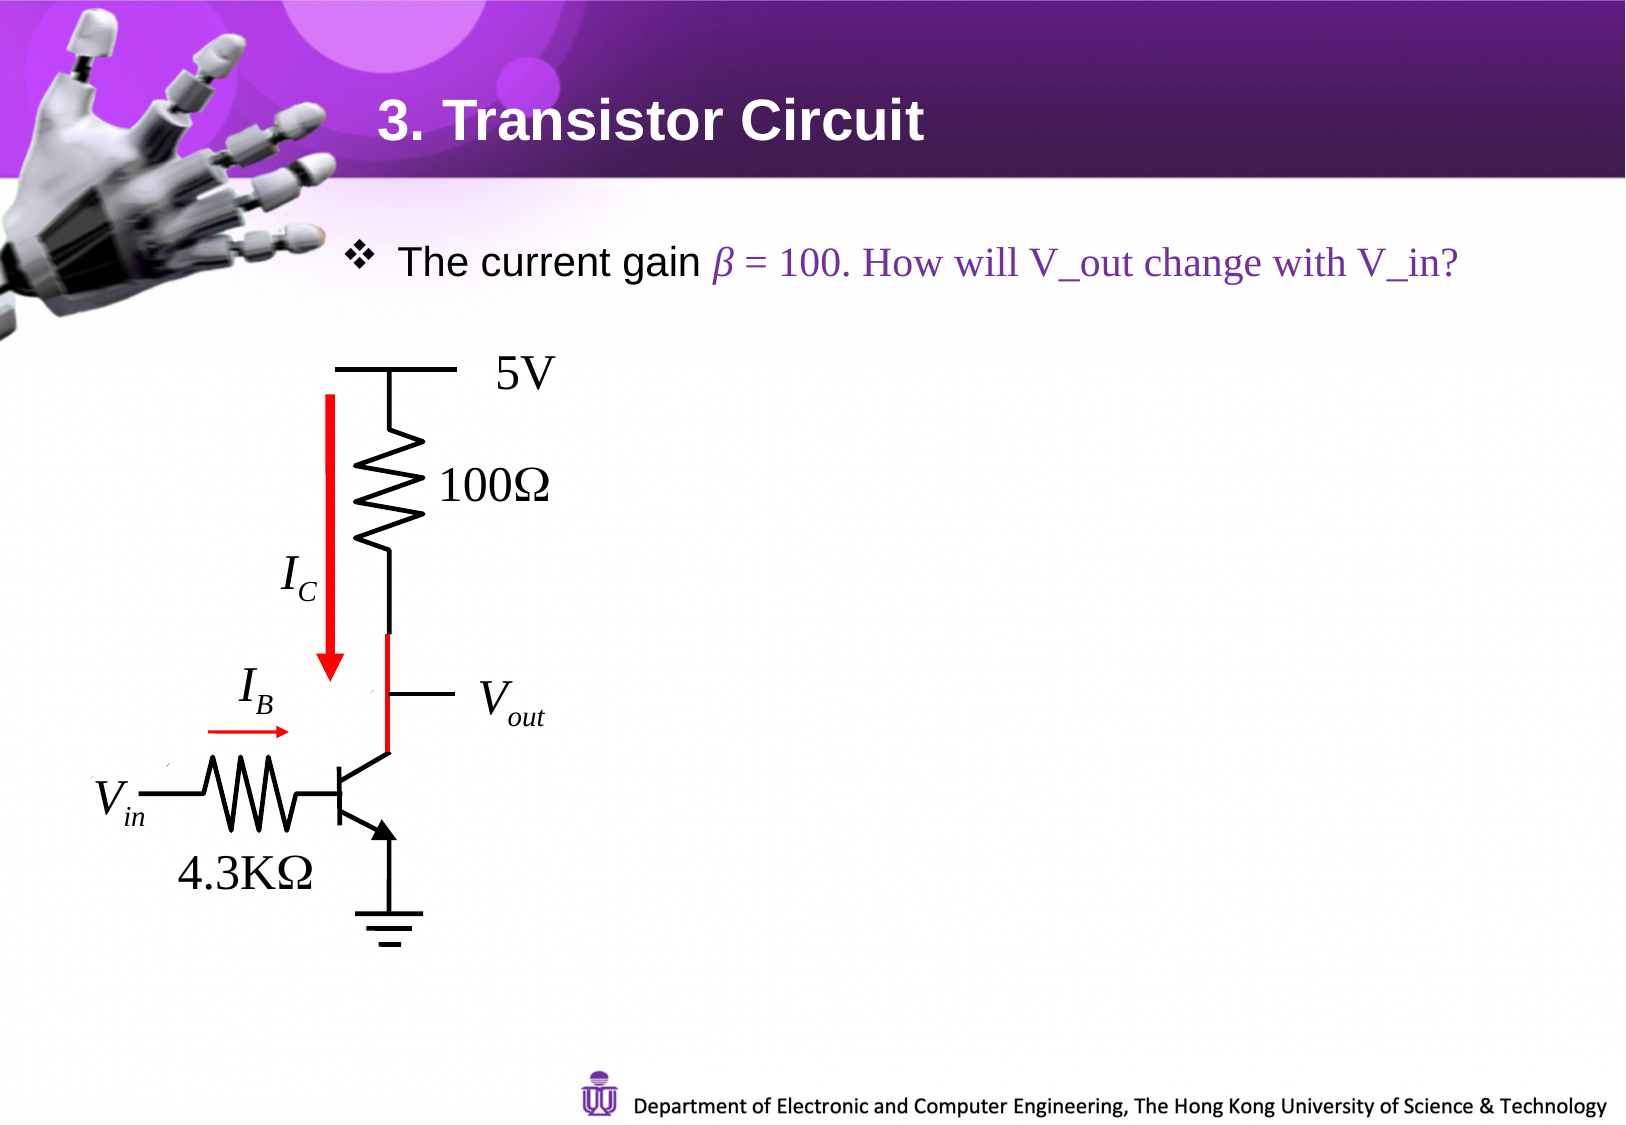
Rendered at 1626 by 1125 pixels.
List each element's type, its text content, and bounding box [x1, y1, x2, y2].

text_box 4.3KW [162, 831, 330, 907]
text_box 100W [423, 444, 567, 520]
text_box [208, 728, 289, 739]
text_box [355, 370, 424, 635]
text_box The current gain β = 100. How will V_out change with V_in? [326, 217, 1538, 292]
text_box IC [266, 531, 332, 615]
text_box IB [224, 644, 289, 728]
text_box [354, 913, 424, 945]
picture [0, 0, 1626, 1125]
text_box Vout [462, 656, 560, 740]
text_box [340, 810, 398, 841]
text_box 3. Transistor Circuit [362, 75, 1185, 160]
text_box [161, 756, 343, 831]
text_box Vin [78, 756, 161, 840]
text_box 5V [480, 331, 572, 407]
text_box [324, 615, 337, 682]
